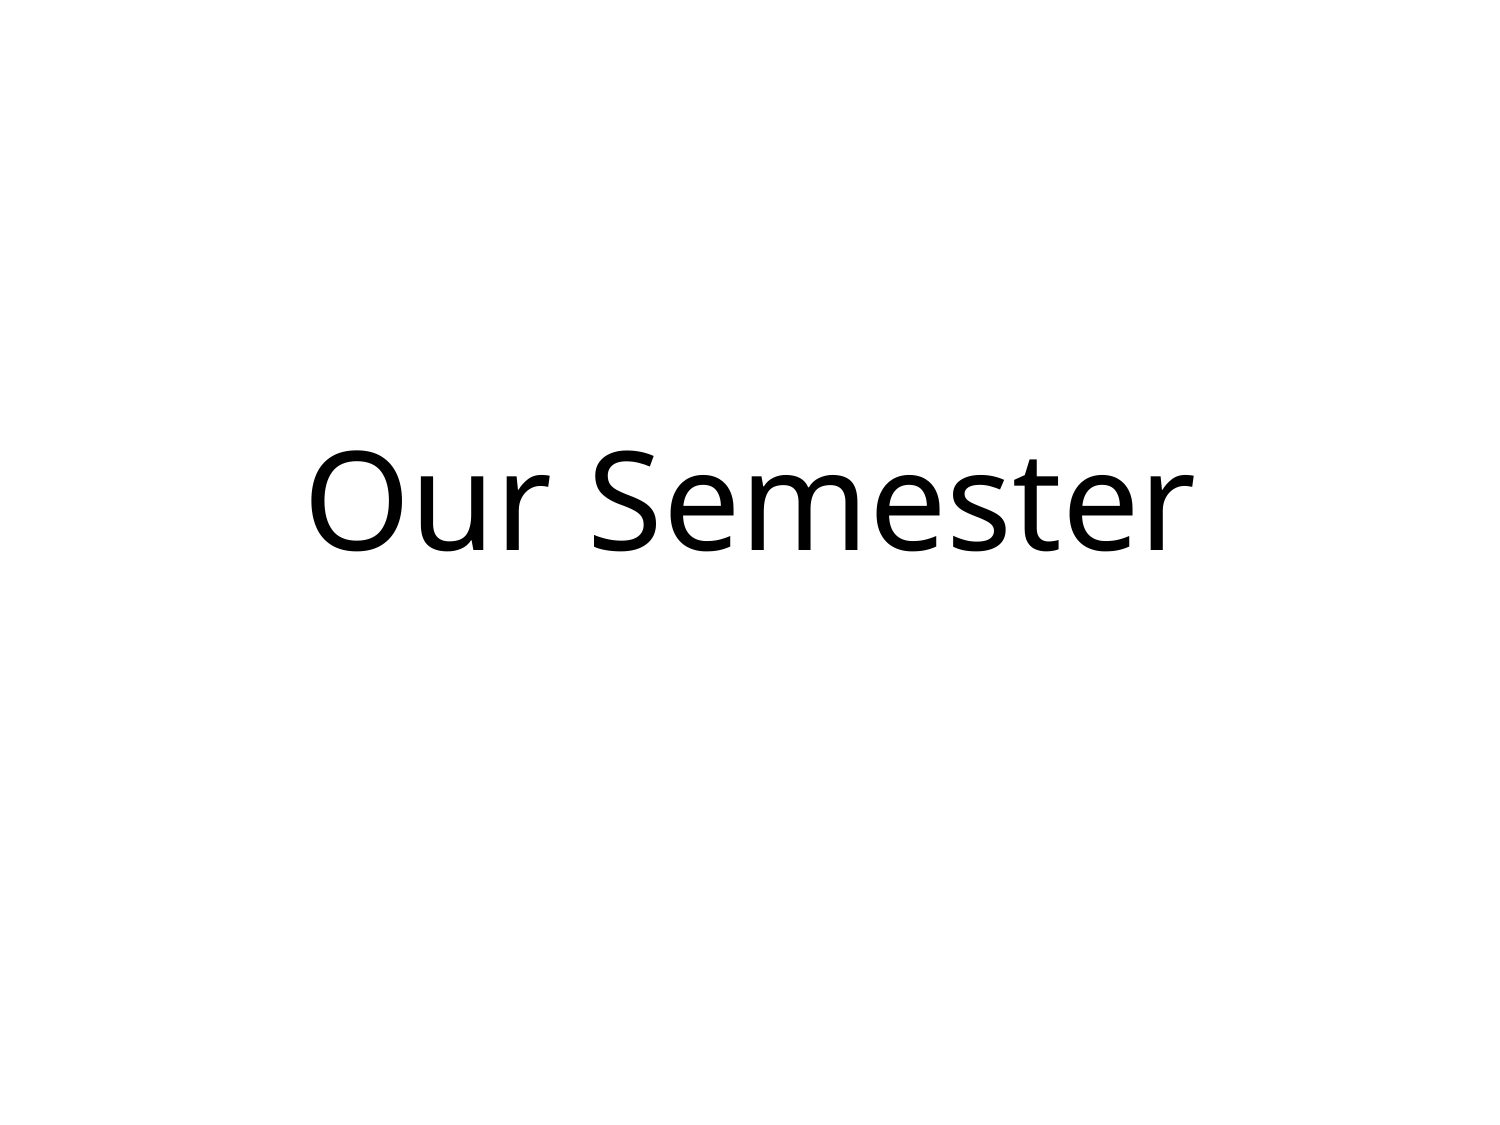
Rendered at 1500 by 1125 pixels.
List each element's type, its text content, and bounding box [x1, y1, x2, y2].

title Our Semester [75, 401, 1425, 589]
